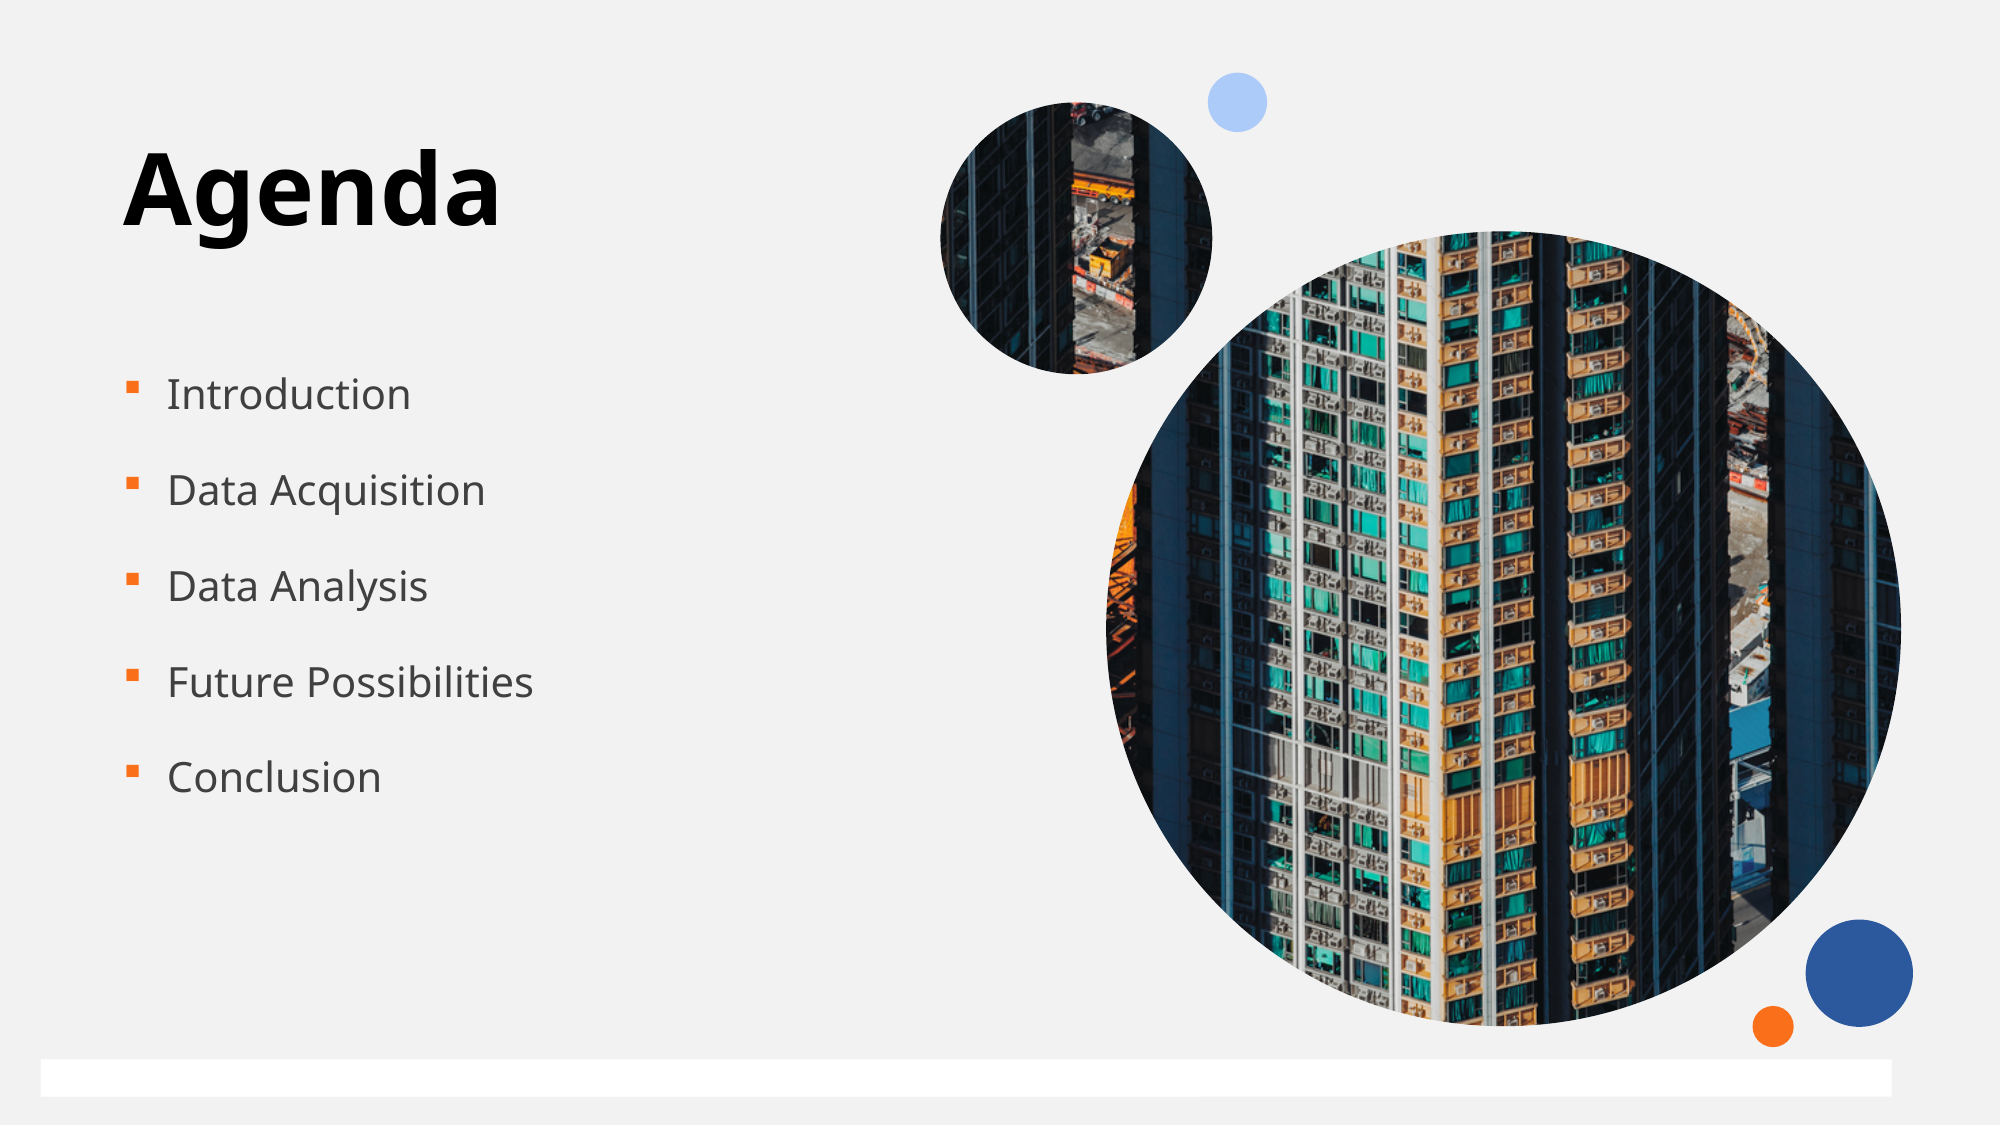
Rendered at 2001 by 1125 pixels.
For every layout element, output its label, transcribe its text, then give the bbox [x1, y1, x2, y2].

title Agenda [108, 132, 810, 269]
list Introduction Data Acquisition Data Analysis Future Possibilities Conclusion [108, 335, 810, 920]
picture [940, 102, 1902, 1027]
